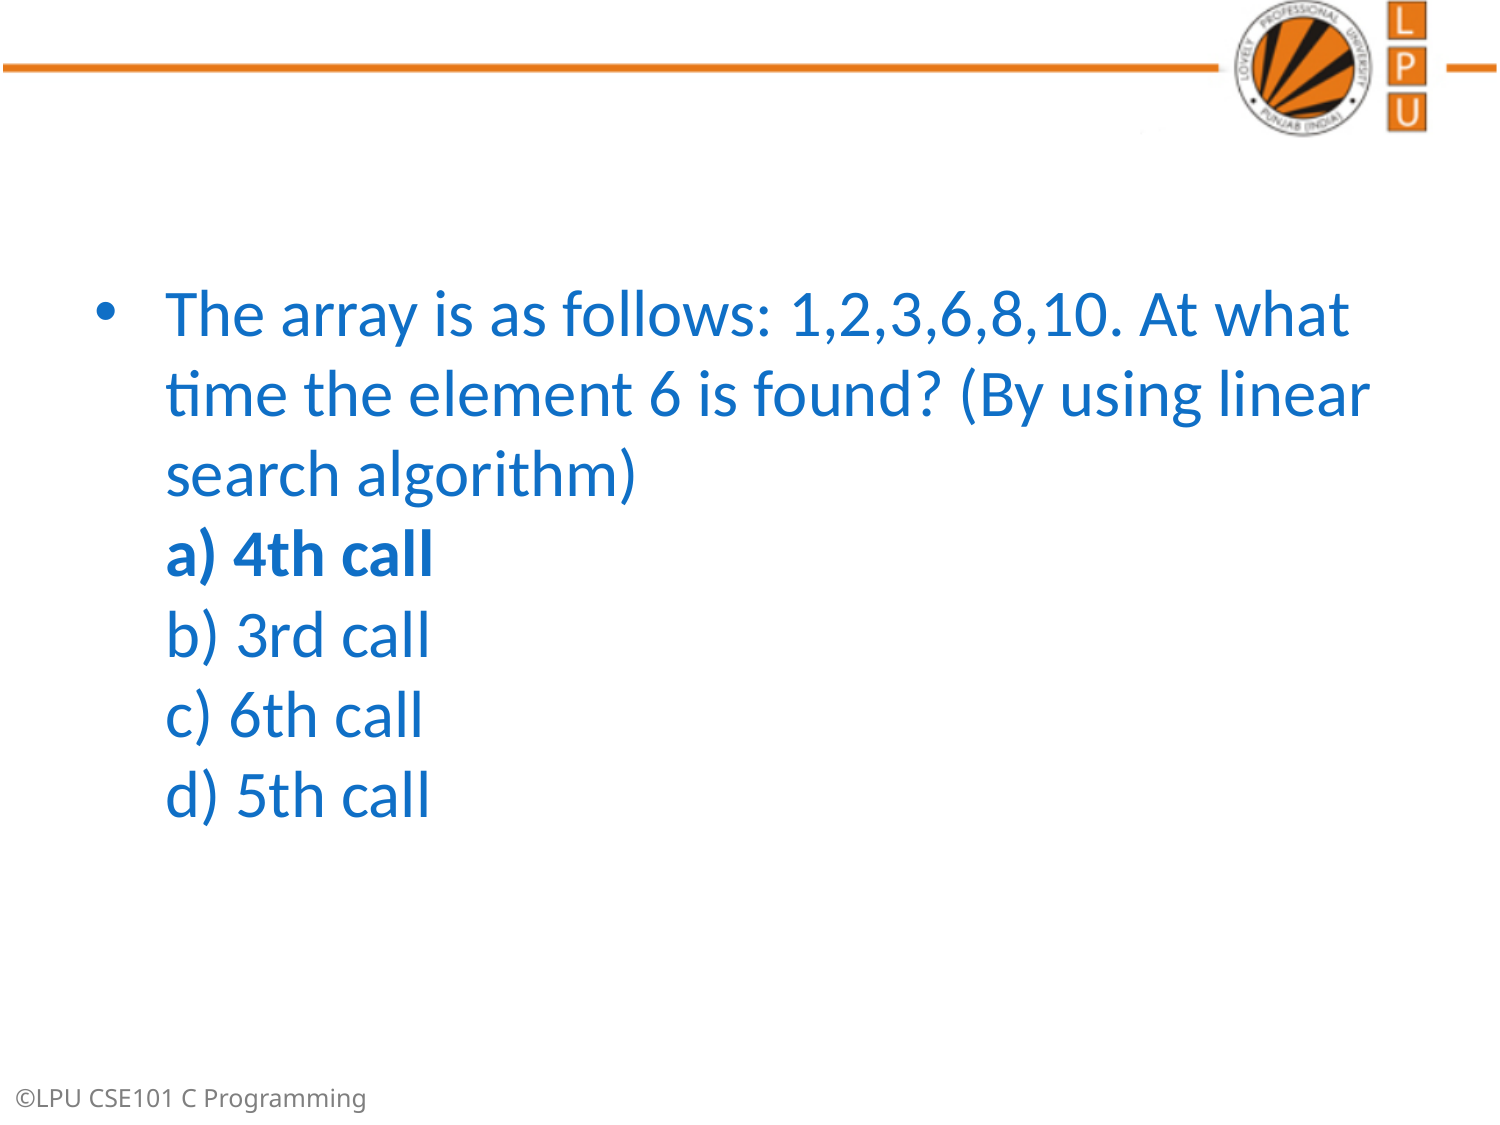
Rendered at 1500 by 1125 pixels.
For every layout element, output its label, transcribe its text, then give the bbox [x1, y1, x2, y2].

list The array is as follows: 1,2,3,6,8,10. At what time the element 6 is found? (By using linear search algorithm) a) 4th call b) 3rd call c) 6th call d) 5th call [75, 262, 1425, 1005]
picture [3, 0, 1500, 155]
